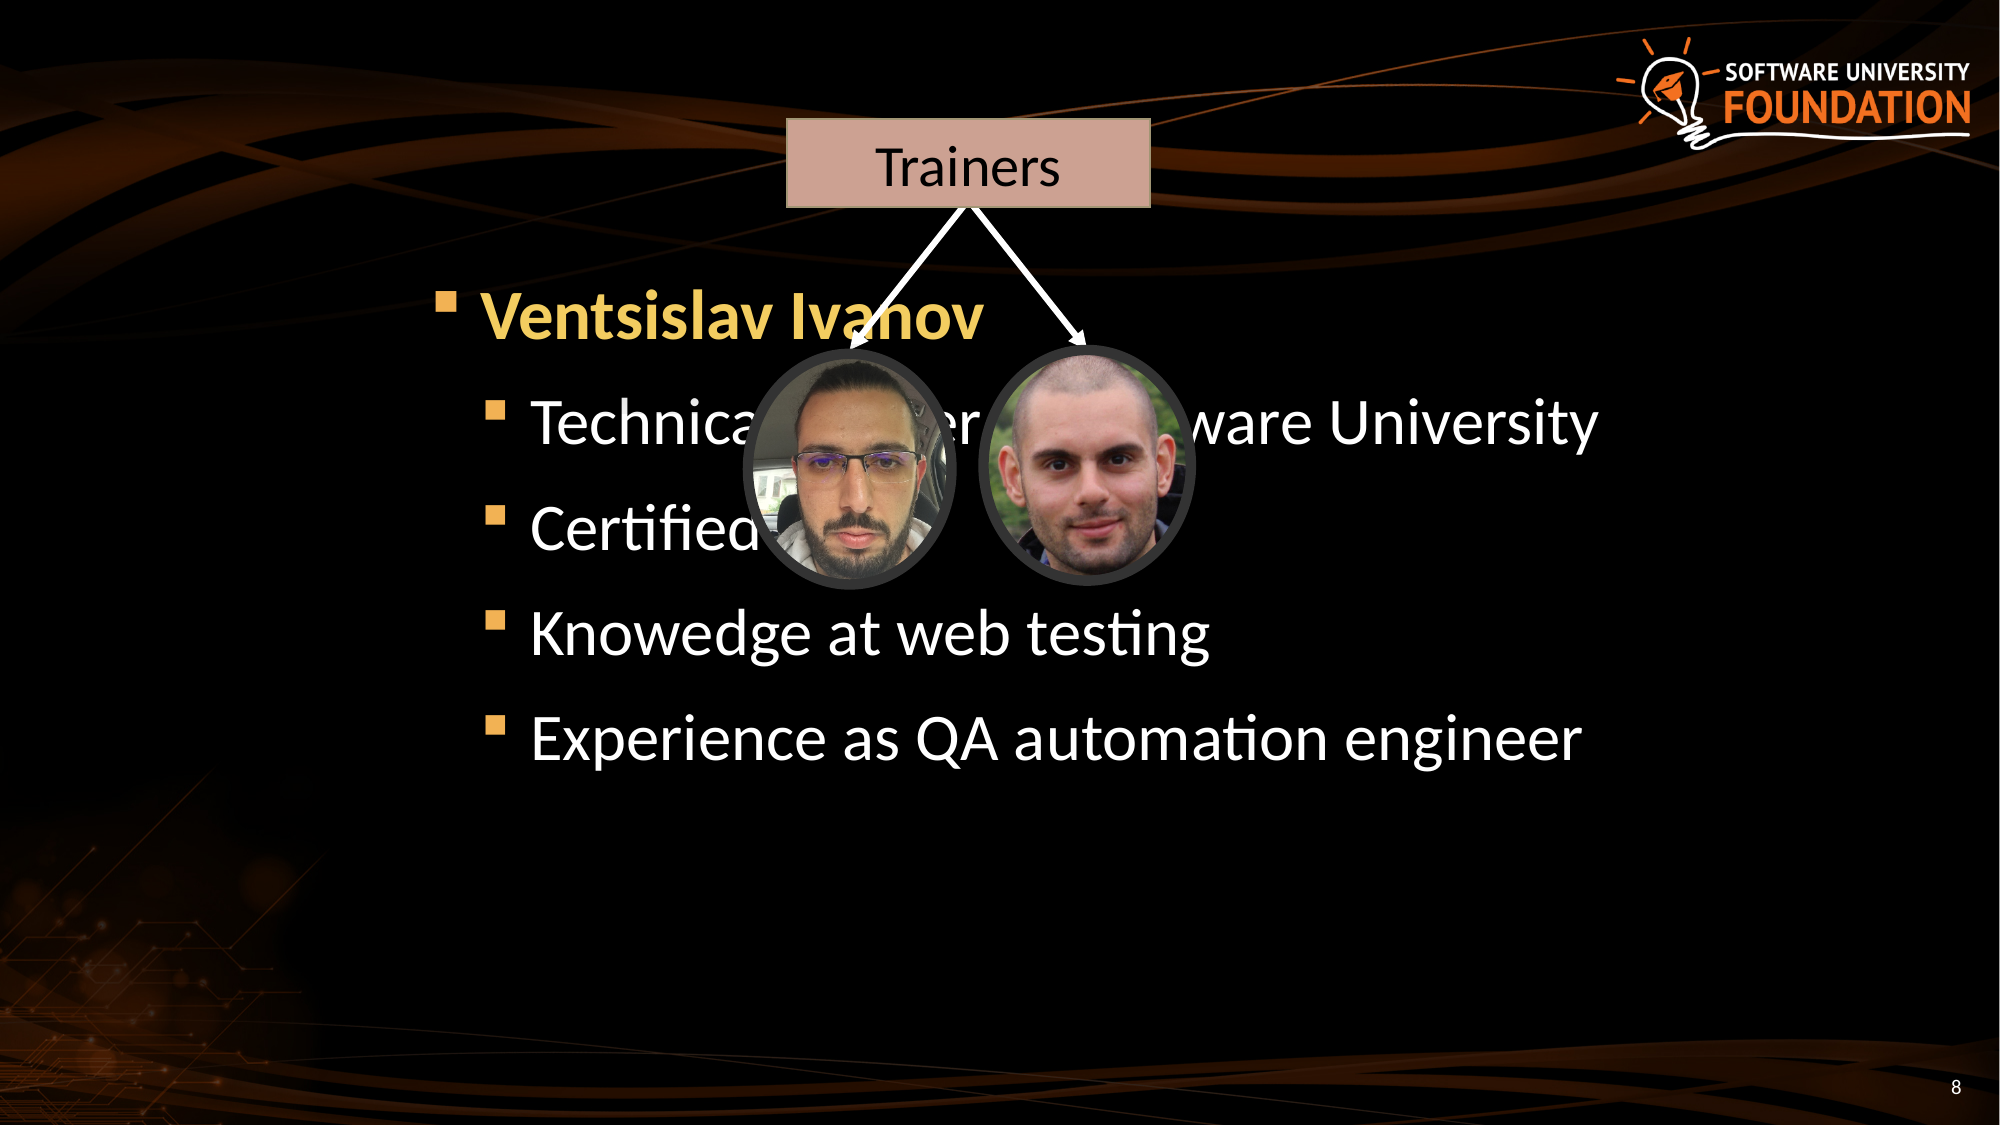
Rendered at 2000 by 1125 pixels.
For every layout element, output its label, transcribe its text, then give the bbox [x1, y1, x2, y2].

text_box Trainers [786, 118, 1151, 208]
list Ventsislav Ivanov Technical Trainer @ Software University Certified QA Knowedge at web testing Experience as QA automation engineer [412, 262, 1881, 1088]
slide_number 8 [1897, 1070, 1968, 1103]
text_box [849, 199, 968, 350]
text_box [968, 199, 1088, 350]
picture [0, 0, 2000, 1125]
